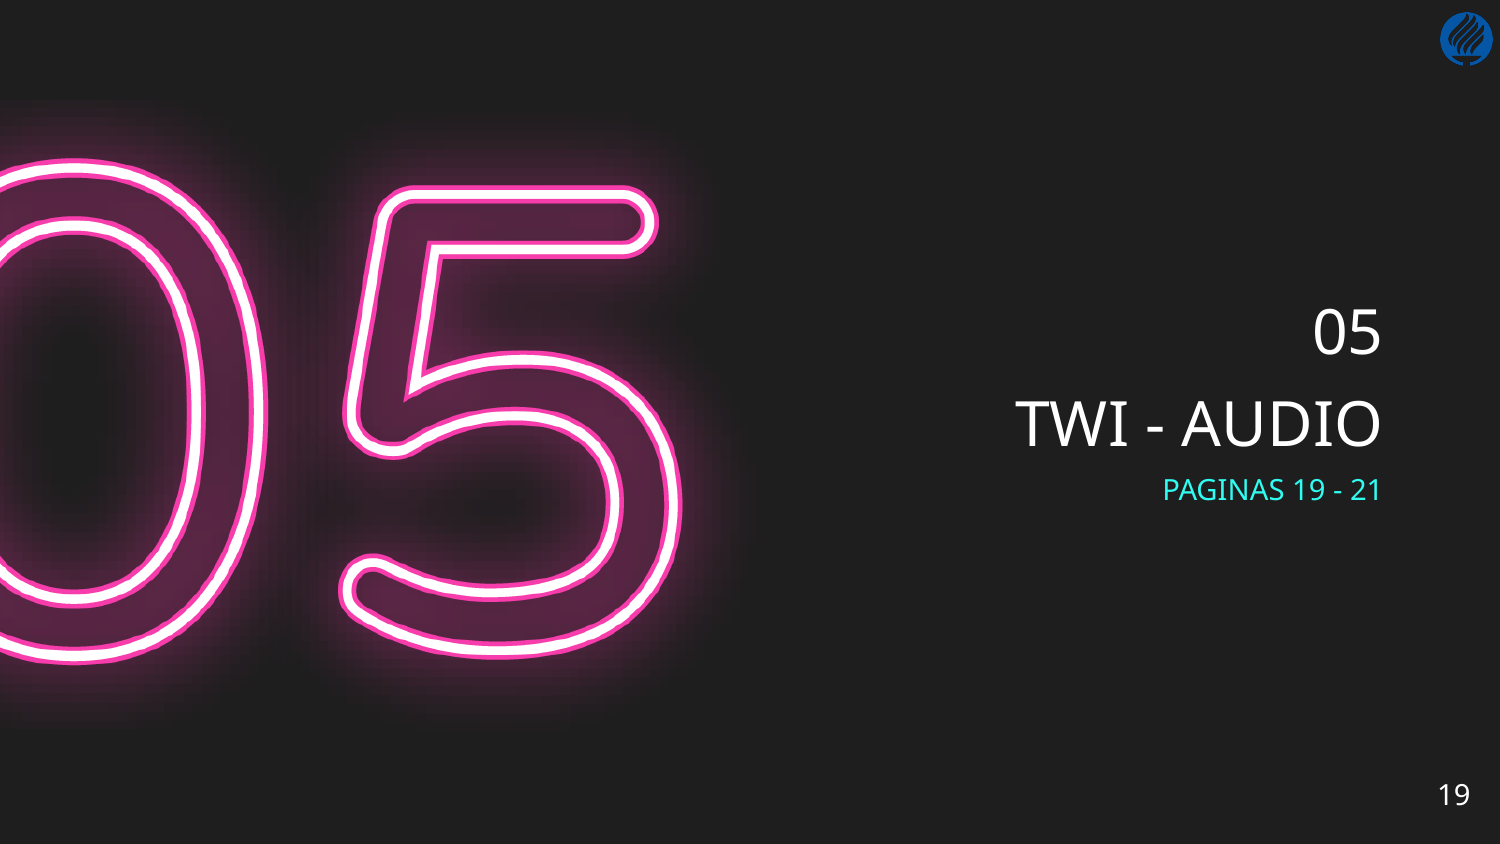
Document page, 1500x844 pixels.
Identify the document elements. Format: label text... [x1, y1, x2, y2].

picture [1440, 12, 1494, 66]
title TWI - AUDIO [940, 379, 1399, 474]
text_box 19 [1422, 761, 1489, 827]
title 05 [1111, 281, 1399, 377]
picture [0, 77, 793, 776]
subtitle PAGINAS 19 - 21 [981, 456, 1399, 551]
